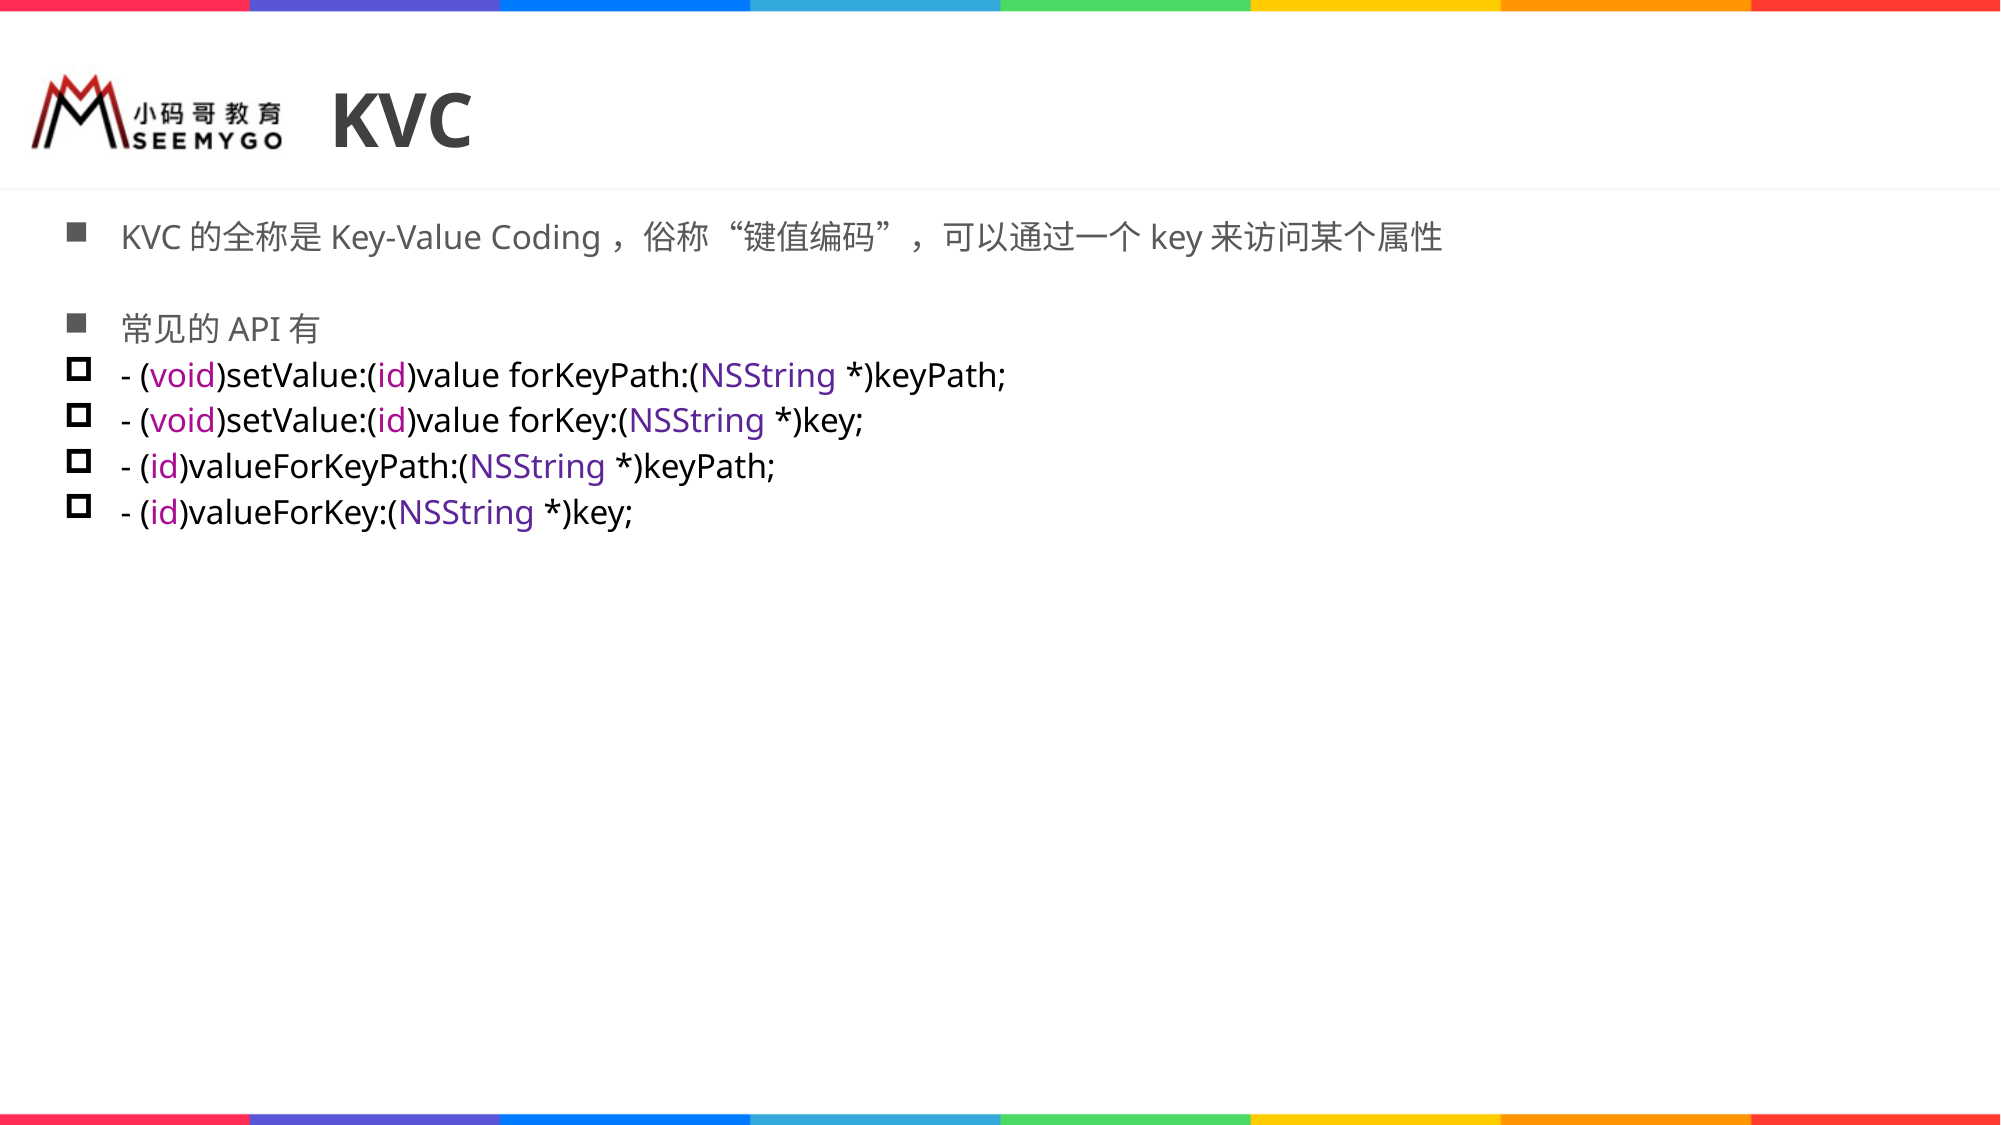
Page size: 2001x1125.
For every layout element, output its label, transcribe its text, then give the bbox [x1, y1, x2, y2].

title KVC [314, 64, 1968, 182]
picture [0, 0, 2001, 1125]
text_box KVC的全称是Key-Value Coding，俗称“键值编码”，可以通过一个key来访问某个属性 常见的API有 - (void)setValue:(id)value forKeyPath:(NSString *)keyPath; - (void)setValue:(id)value forKey:(NSString *)key; - (id)valueForKeyPath:(NSString *)keyPath; - (id)valueForKey:(NSString *)key; [49, 202, 1953, 675]
